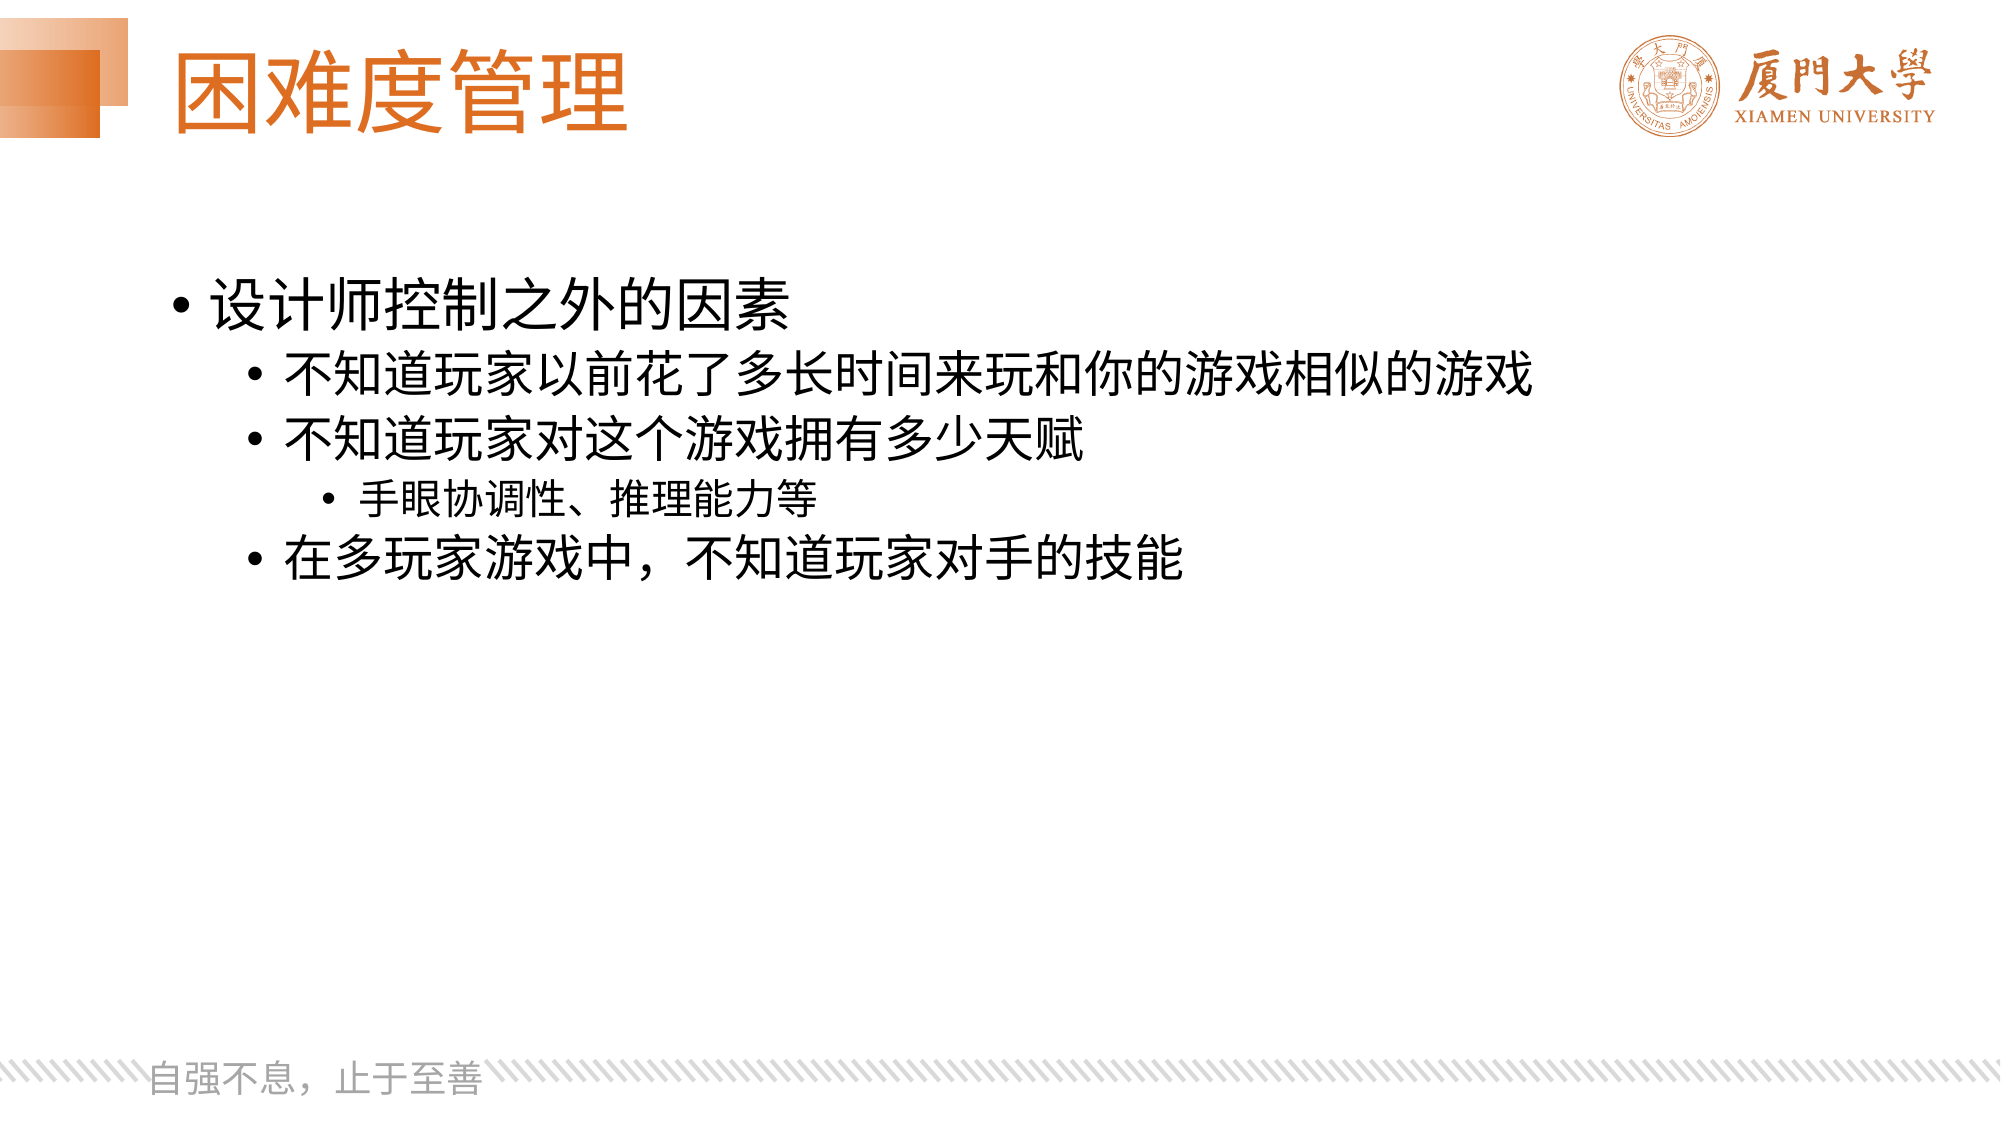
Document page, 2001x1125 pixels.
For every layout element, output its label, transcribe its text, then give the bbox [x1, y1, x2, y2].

list 设计师控制之外的因素 不知道玩家以前花了多长时间来玩和你的游戏相似的游戏 不知道玩家对这个游戏拥有多少天赋 手眼协调性、推理能力等 在多玩家游戏中，不知道玩家对手的技能 [156, 268, 1882, 996]
title 困难度管理 [156, 16, 1882, 177]
